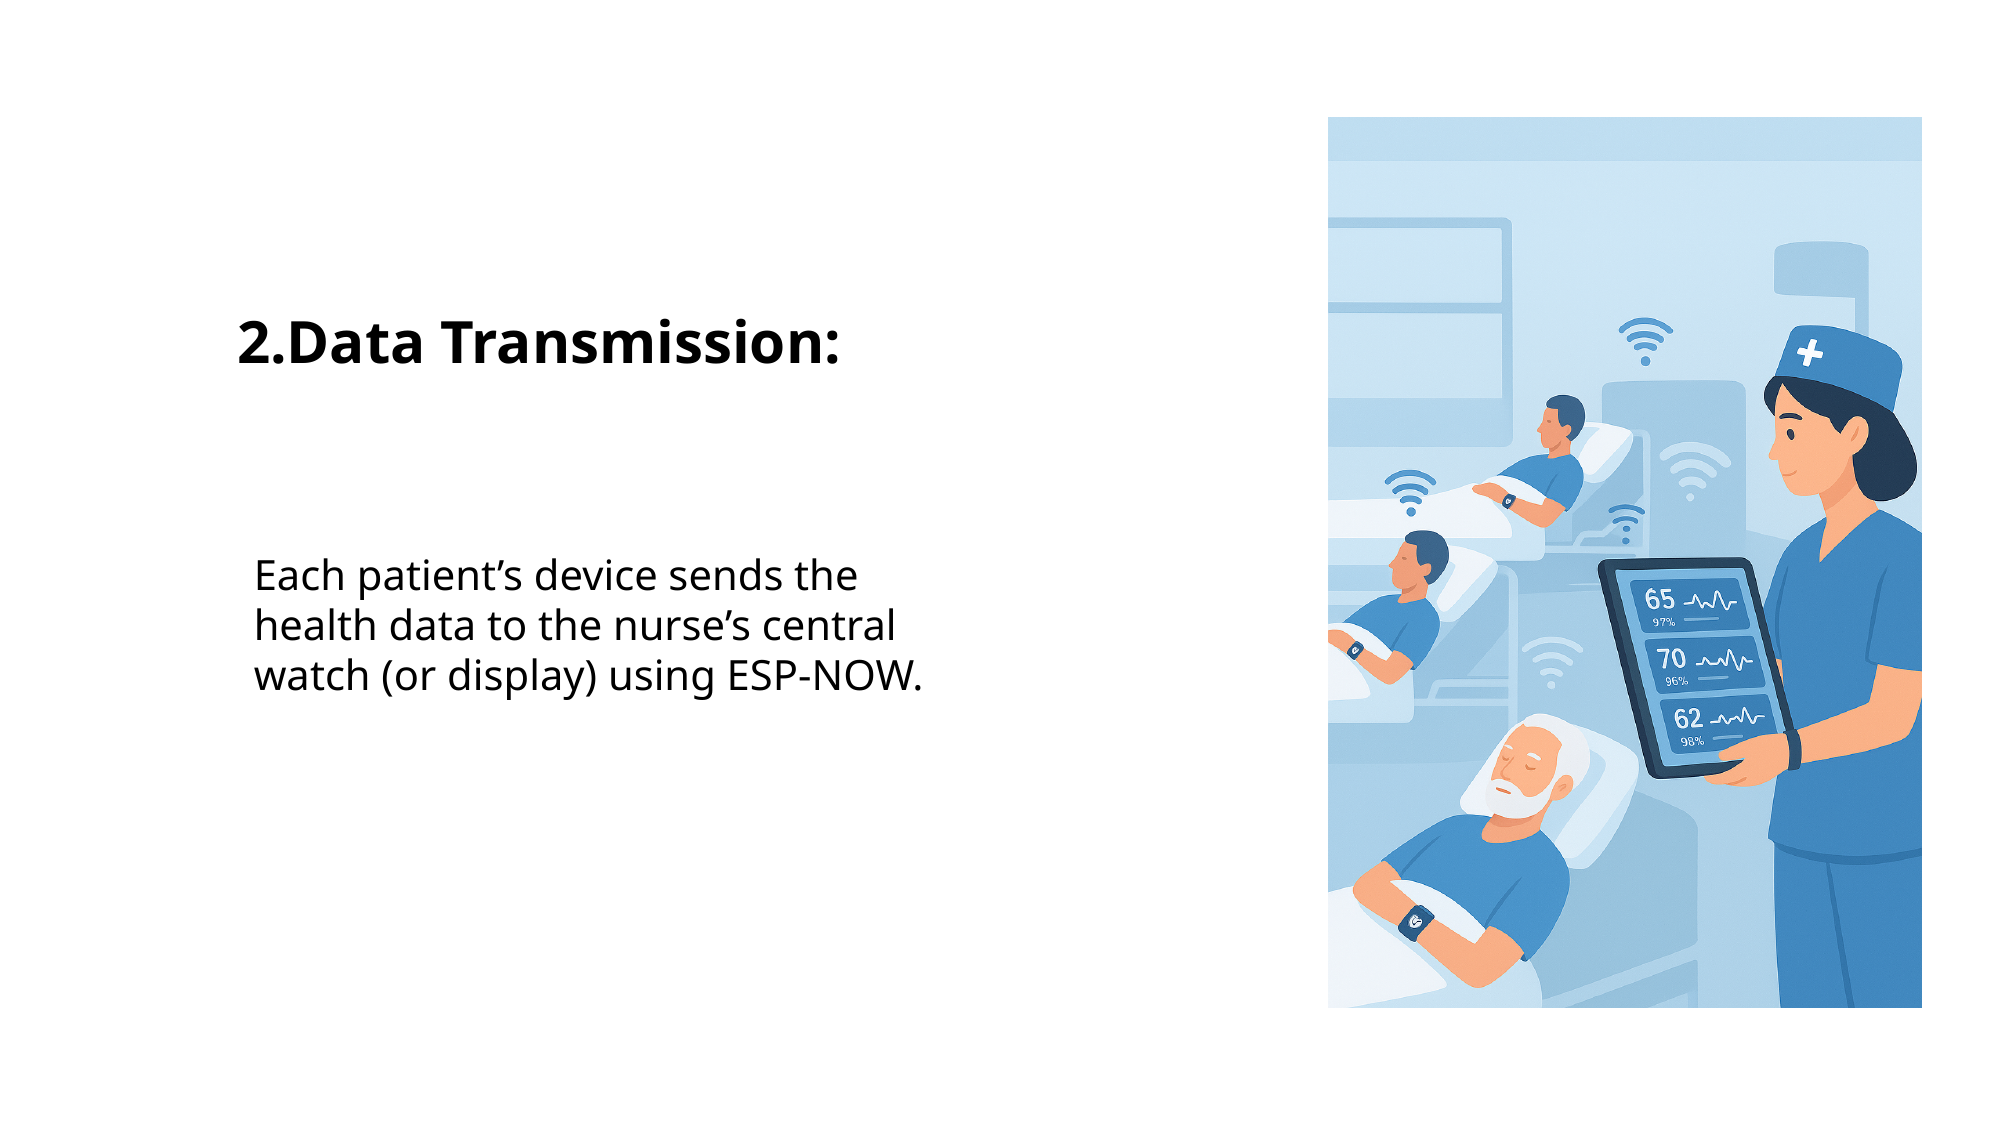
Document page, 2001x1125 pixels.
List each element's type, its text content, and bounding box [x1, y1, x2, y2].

picture [1328, 117, 1922, 1008]
text_box 2.Data Transmission: [222, 297, 941, 383]
text_box Each patient’s device sends the health data to the nurse’s central watch (or display) using ESP-NOW. [238, 491, 941, 707]
